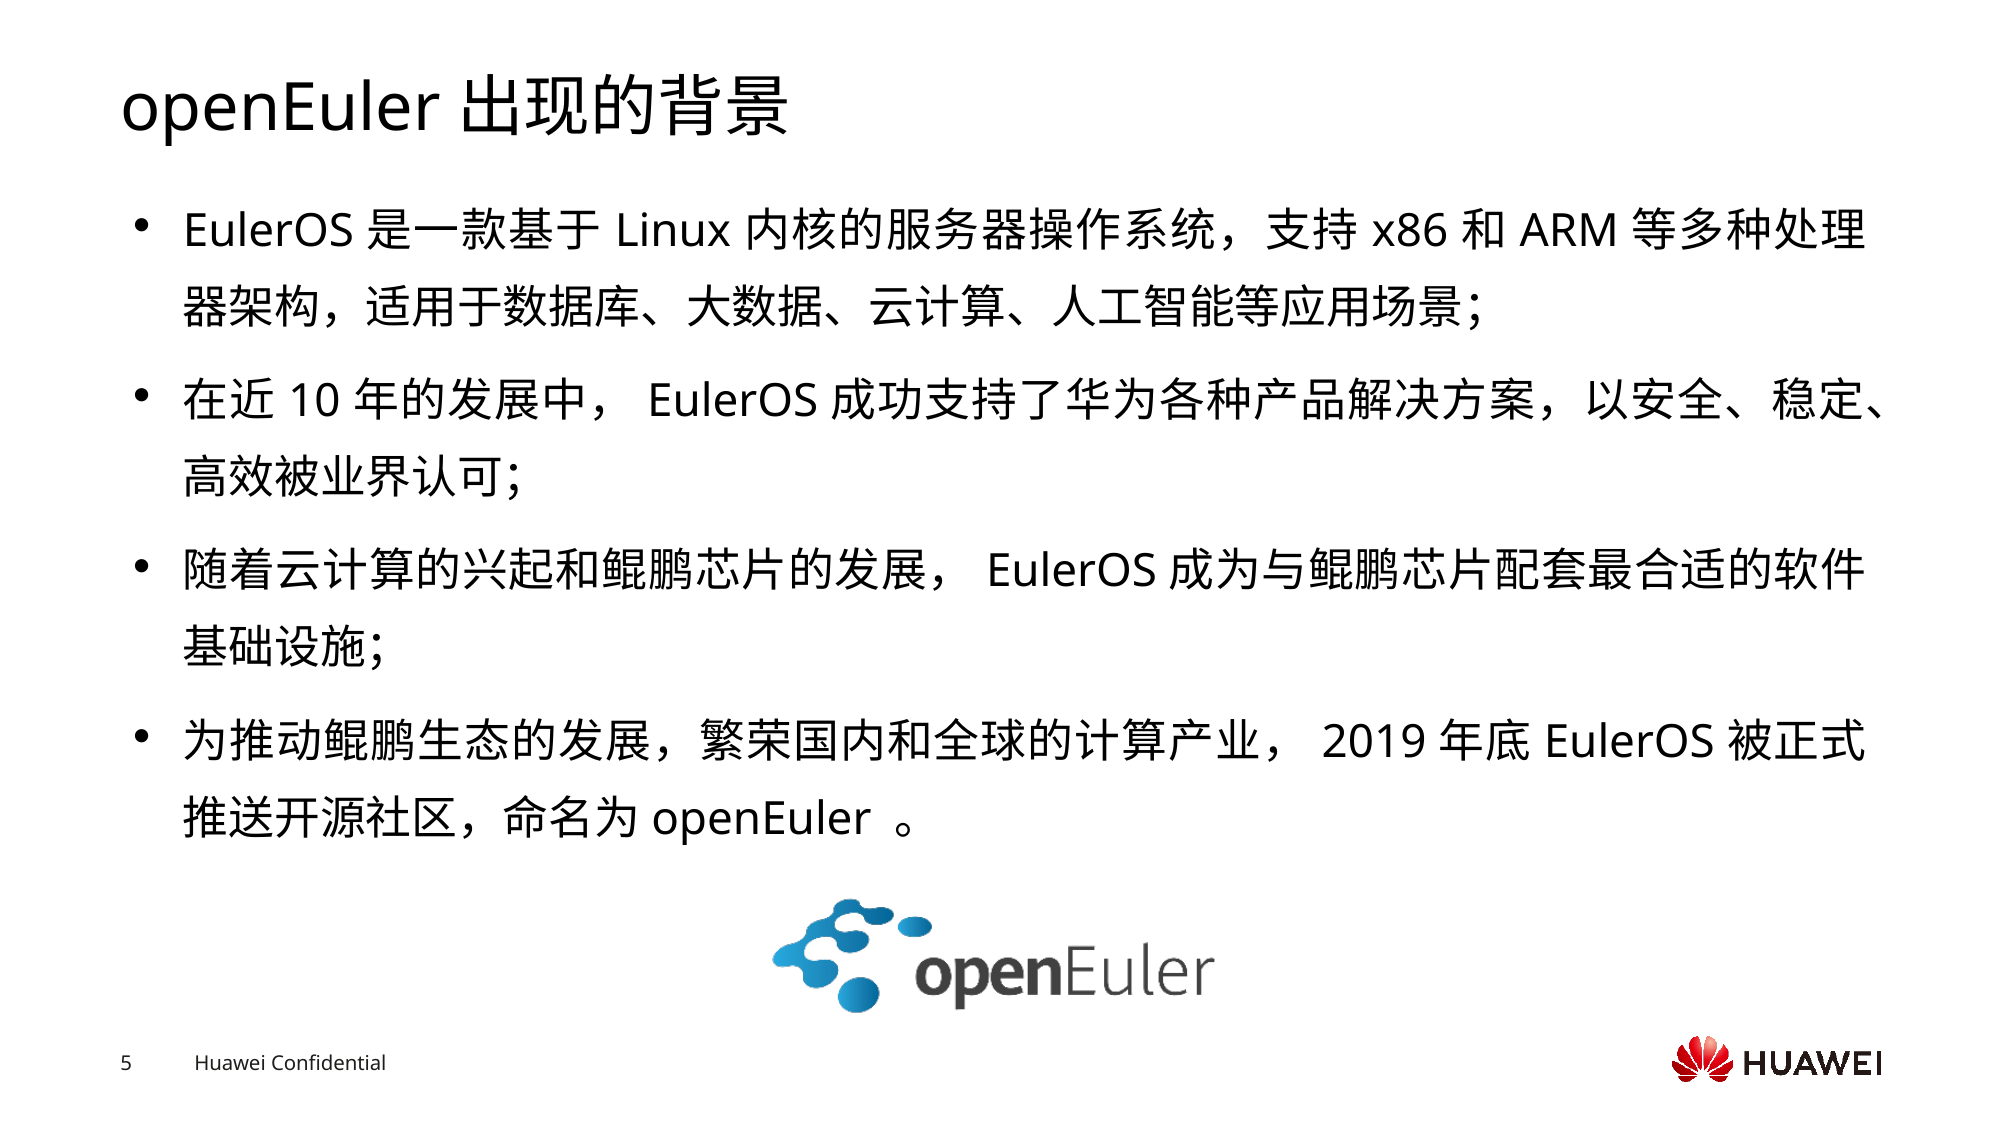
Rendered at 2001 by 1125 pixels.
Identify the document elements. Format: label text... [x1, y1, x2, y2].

picture [1672, 1036, 1881, 1082]
picture [754, 893, 1246, 1018]
title openEuler出现的背景 [120, 73, 1880, 154]
list EulerOS是一款基于Linux内核的服务器操作系统，支持x86和ARM等多种处理器架构，适用于数据库、大数据、云计算、人工智能等应用场景； 在近10年的发展中，EulerOS成功支持了华为各种产品解决方案，以安全、稳定、高效被业界认可； 随着云计算的兴起和鲲鹏芯片的发展，EulerOS成为与鲲鹏芯片配套最合适的软件基础设施； 为推动鲲鹏生态的发展，繁荣国内和全球的计算产业，2019年底EulerOS被正式推送开源社区，命名为openEuler 。 [119, 171, 1881, 973]
